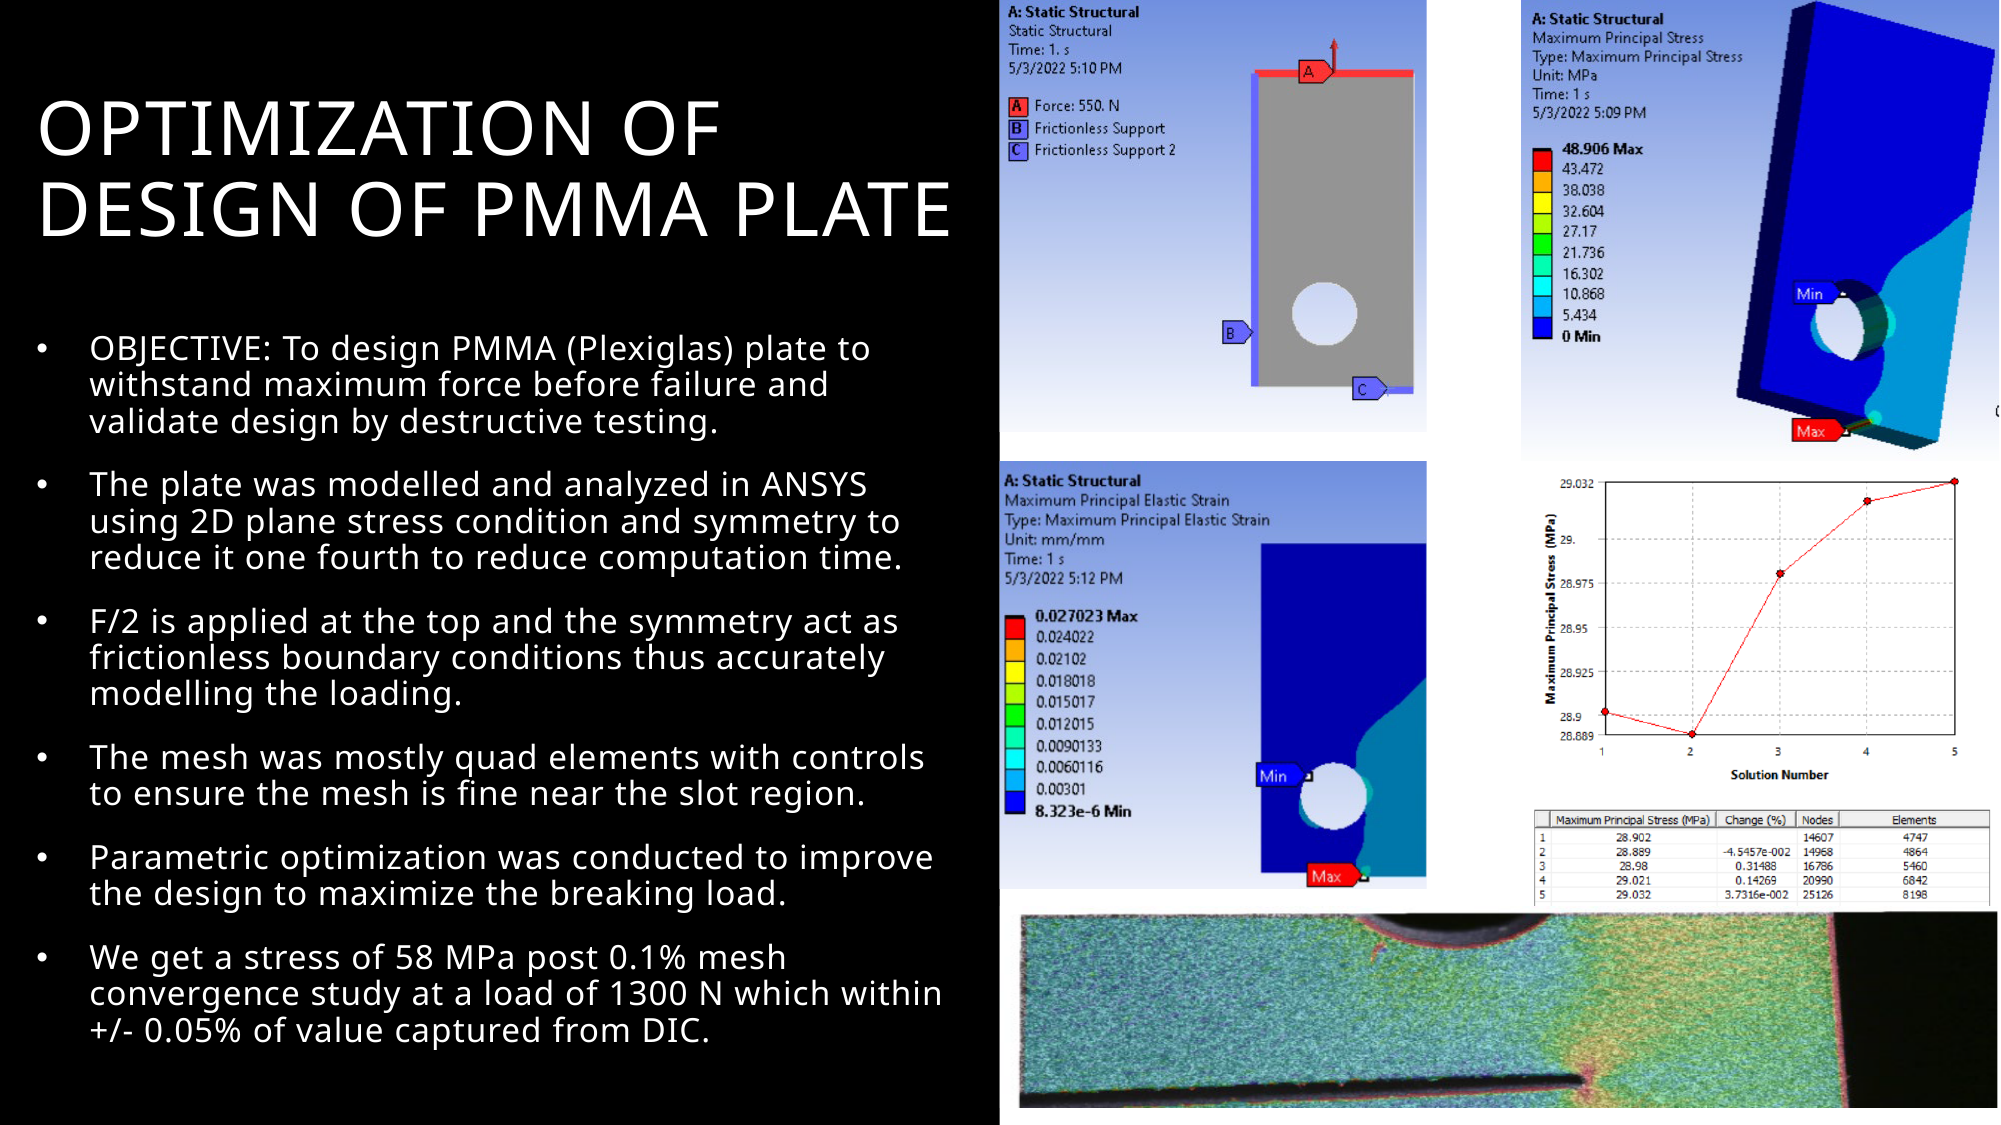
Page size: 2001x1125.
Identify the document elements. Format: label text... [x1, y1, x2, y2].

text_box OBJECTIVE: To design PMMA (Plexiglas) plate to withstand maximum force before failure and validate design by destructive testing. The plate was modelled and analyzed in ANSYS using 2D plane stress condition and symmetry to reduce it one fourth to reduce computation time. F/2 is applied at the top and the symmetry act as frictionless boundary conditions thus accurately modelling the loading. The mesh was mostly quad elements with controls to ensure the mesh is fine near the slot region. Parametric optimization was conducted to improve the design to maximize the breaking load. We get a stress of 58 MPa post 0.1% mesh convergence study at a load of 1300 N which within +/- 0.05% of value captured from DIC. [21, 323, 964, 1072]
text_box [0, 0, 1001, 1125]
picture [999, 461, 1427, 889]
picture [999, 466, 1998, 1108]
picture [999, 0, 1427, 432]
title Optimization of design of pmma plate [21, 63, 999, 281]
picture [1521, 0, 1999, 461]
text_box [1001, 0, 2000, 1125]
